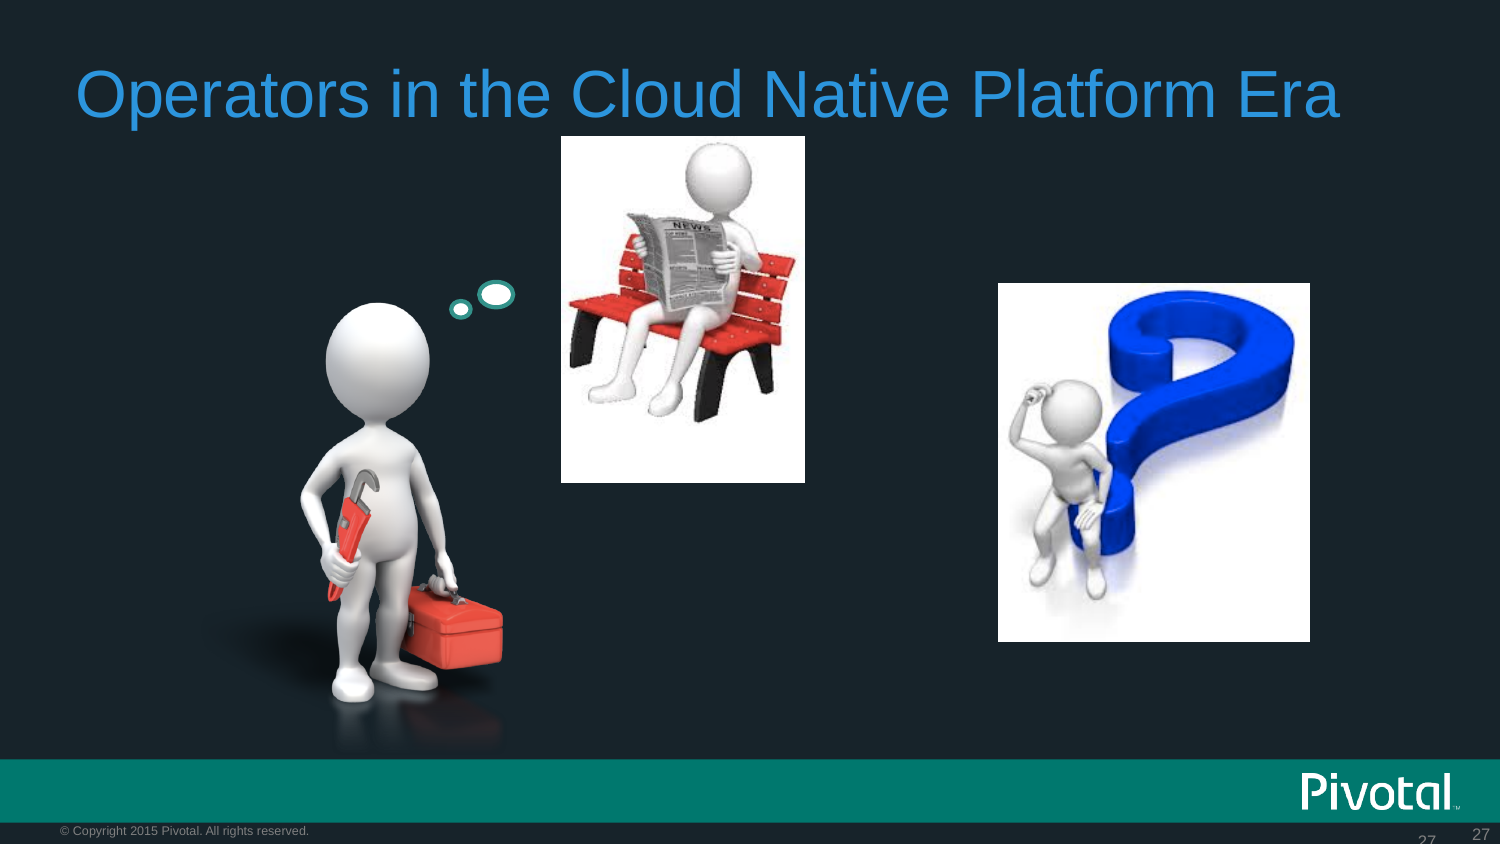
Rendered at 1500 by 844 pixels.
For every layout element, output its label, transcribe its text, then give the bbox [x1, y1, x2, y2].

picture [560, 136, 805, 483]
slide_number 27 [1403, 823, 1491, 844]
text_box [482, 281, 510, 287]
picture [998, 283, 1310, 643]
picture [191, 289, 542, 755]
picture [1302, 773, 1460, 810]
title Operators in the Cloud Native Platform Era [60, 42, 1440, 119]
